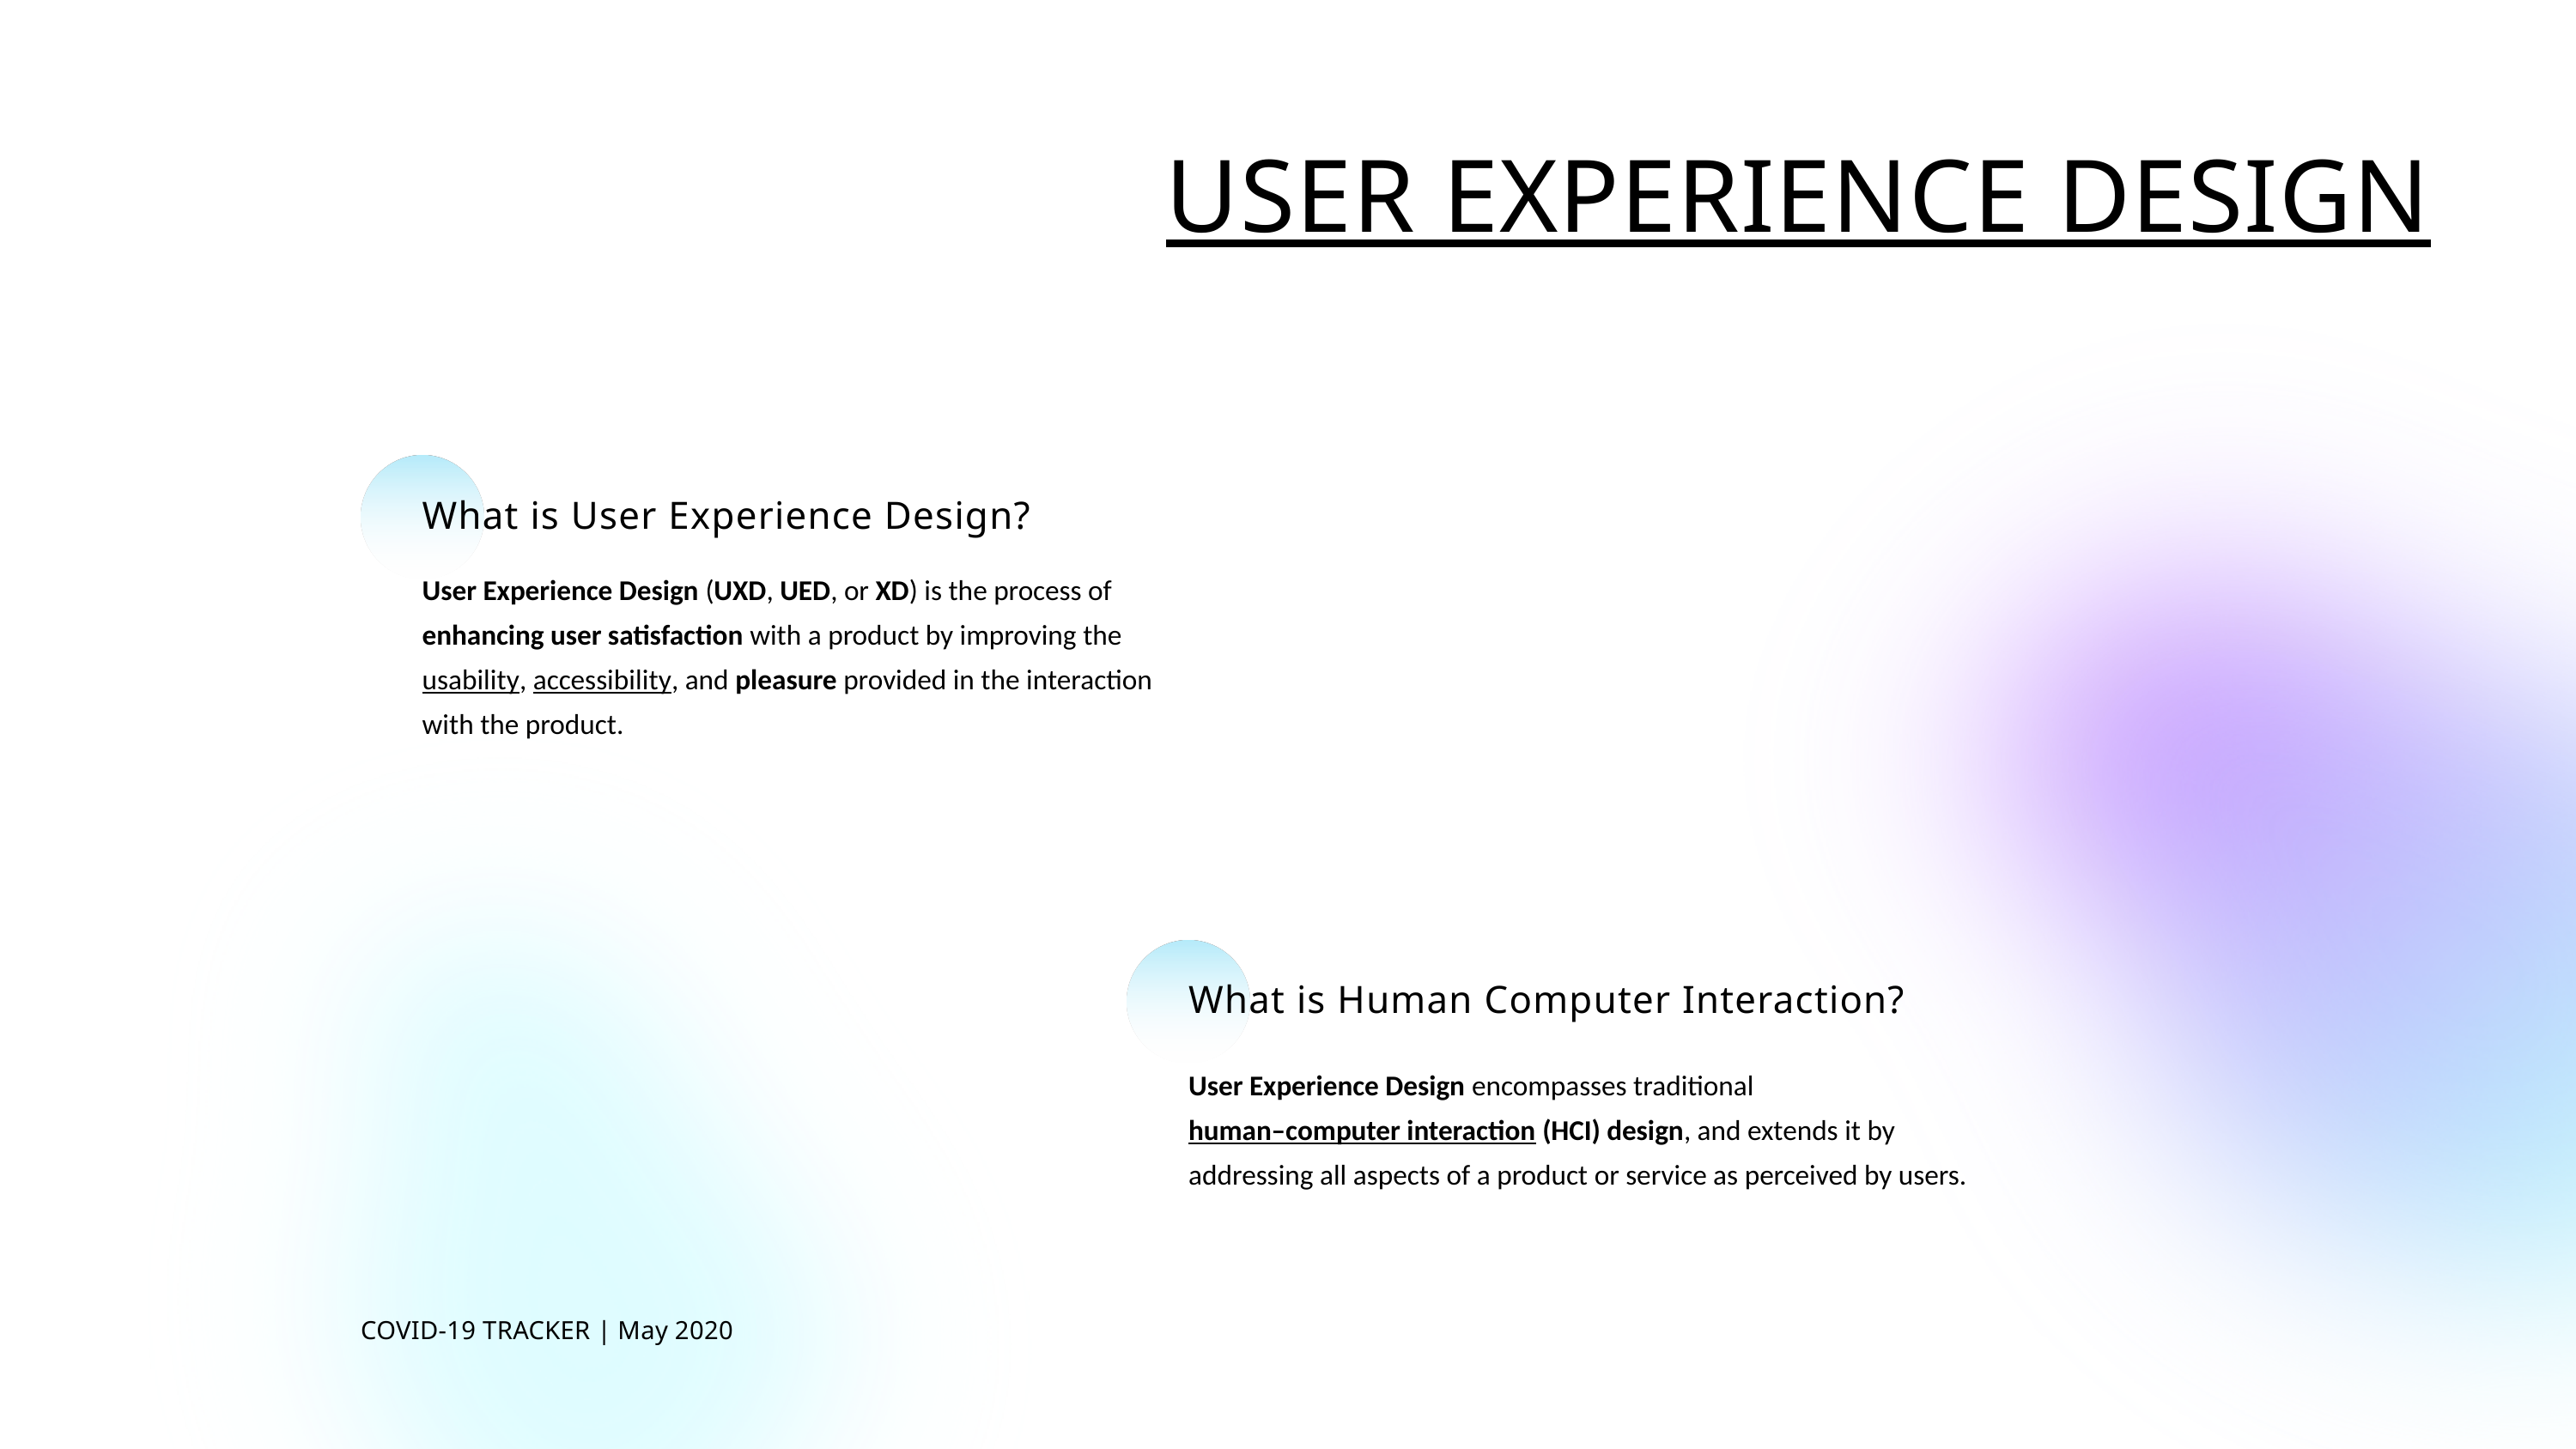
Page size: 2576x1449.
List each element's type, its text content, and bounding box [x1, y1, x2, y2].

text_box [1127, 939, 1969, 1189]
picture [48, 814, 1110, 1449]
picture [1731, 336, 2576, 1449]
text_box USER EXPERIENCE DESIGN [1127, 122, 2432, 252]
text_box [360, 455, 1204, 739]
